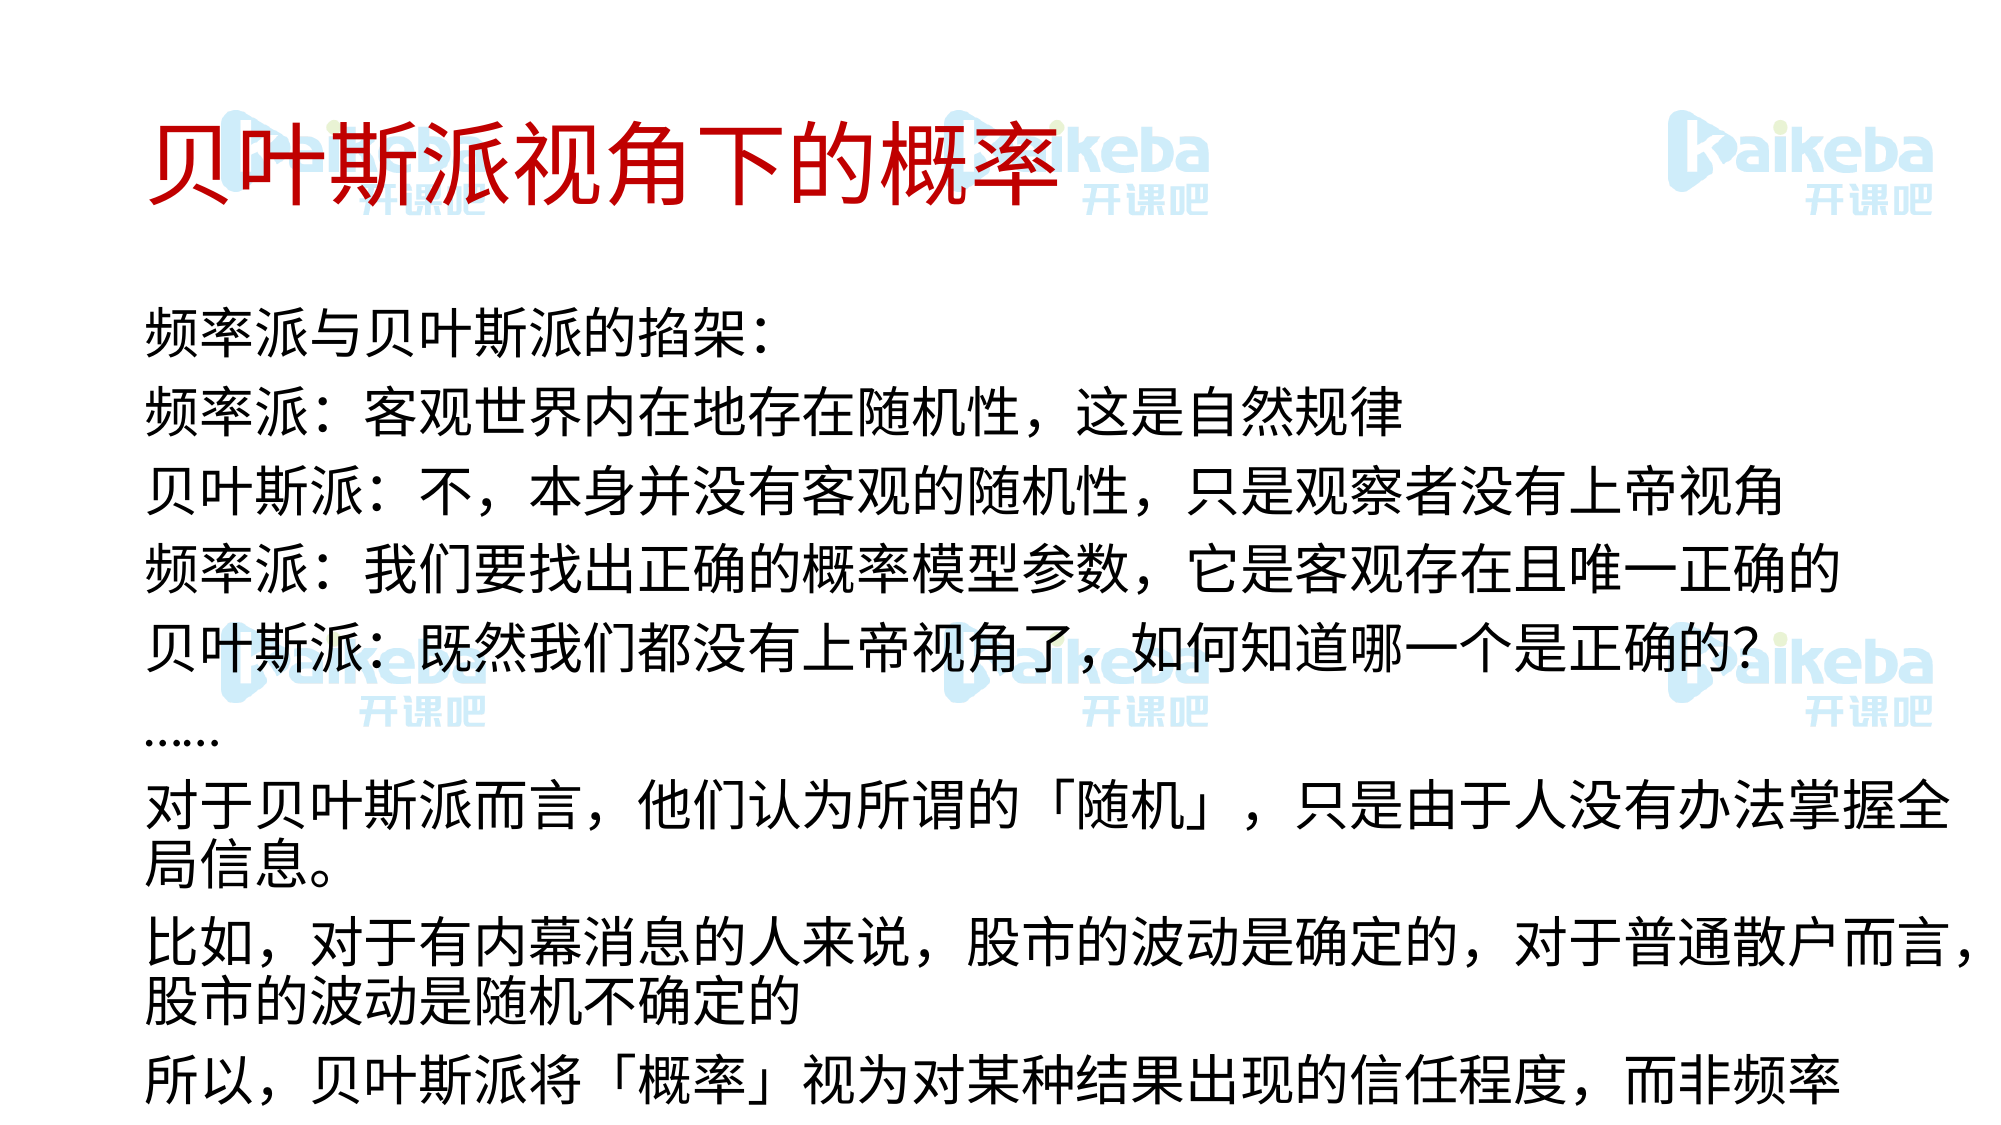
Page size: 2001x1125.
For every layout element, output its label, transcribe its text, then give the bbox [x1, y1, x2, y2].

list 频率派与贝叶斯派的掐架： 频率派：客观世界内在地存在随机性，这是自然规律 贝叶斯派：不，本身并没有客观的随机性，只是观察者没有上帝视角 频率派：我们要找出正确的概率模型参数，它是客观存在且唯一正确的 贝叶斯派：既然我们都没有上帝视角了，如何知道哪一个是正确的？ …… 对于贝叶斯派而言，他们认为所谓的「随机」，只是由于人没有办法掌握全局信息。 比如，对于有内幕消息的人来说，股市的波动是确定的，对于普通散户而言，股市的波动是随机不确定的 所以，贝叶斯派将「概率」视为对某种结果出现的信任程度，而非频率 [136, 298, 2000, 1125]
title 贝叶斯派视角下的概率 [136, 59, 1863, 278]
